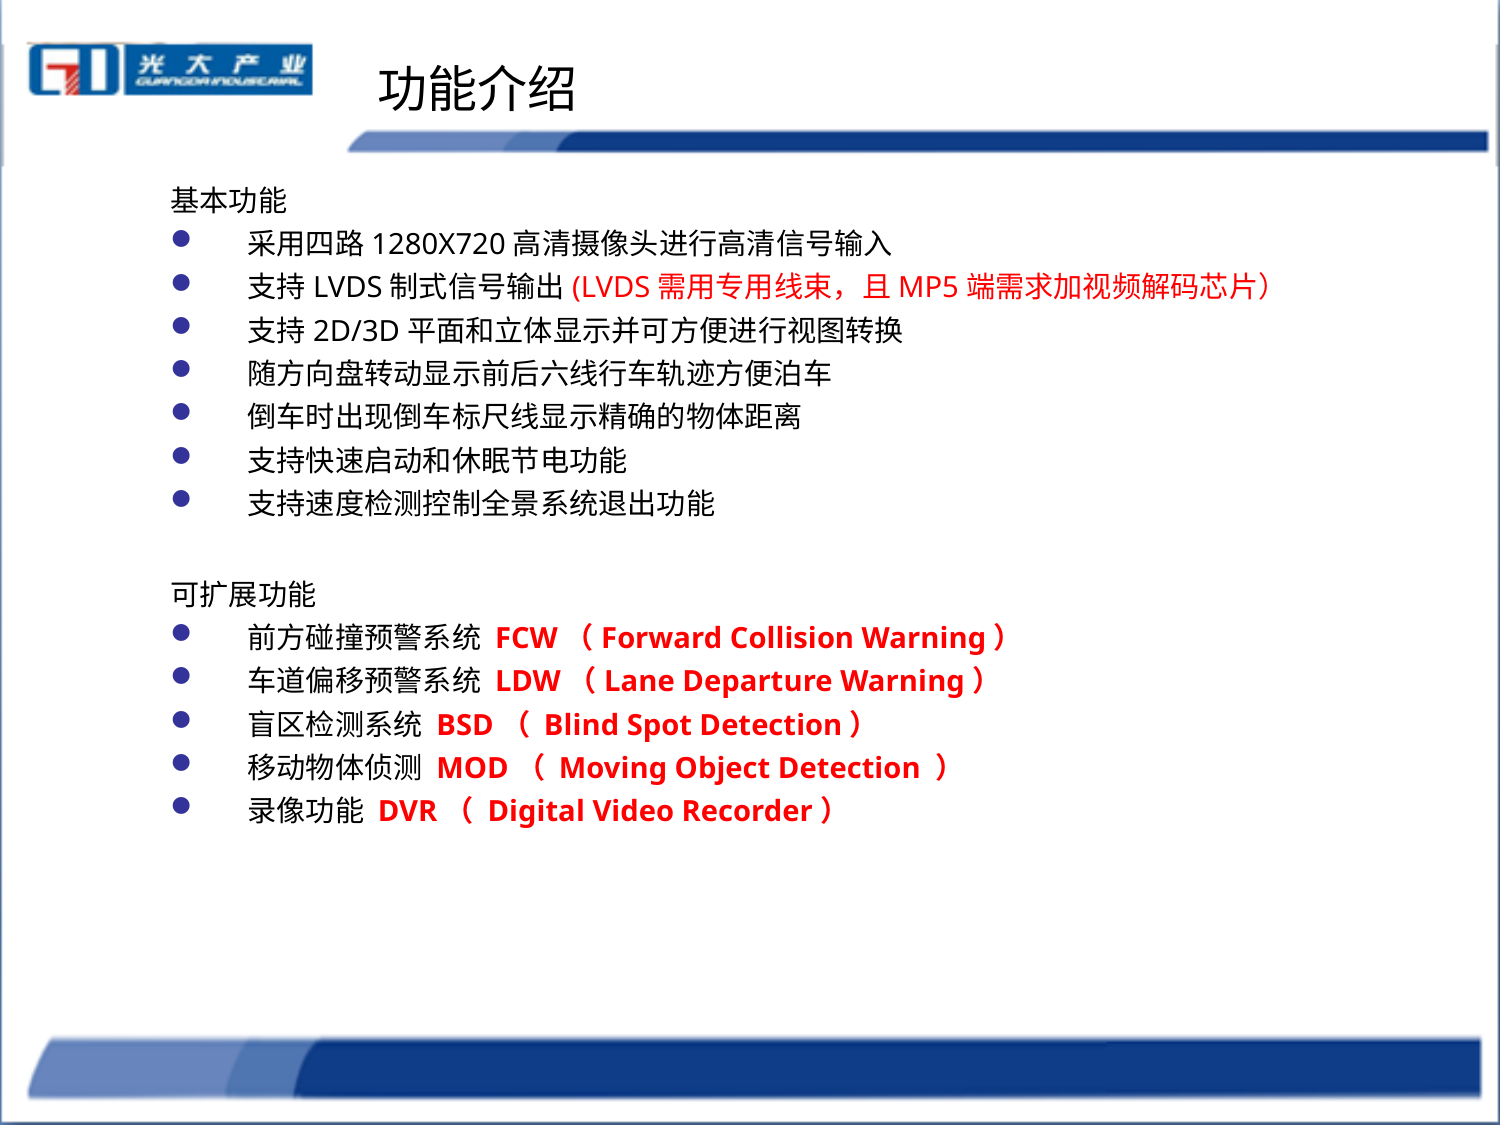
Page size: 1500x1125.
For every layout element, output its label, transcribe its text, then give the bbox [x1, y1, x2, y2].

text_box 功能介绍 [362, 49, 650, 125]
text_box 基本功能 采用四路1280X720高清摄像头进行高清信号输入 支持LVDS制式信号输出(LVDS需用专用线束，且MP5端需求加视频解码芯片） 支持2D/3D平面和立体显示并可方便进行视图转换 随方向盘转动显示前后六线行车轨迹方便泊车 倒车时出现倒车标尺线显示精确的物体距离 支持快速启动和休眠节电功能 支持速度检测控制全景系统退出功能 可扩展功能 前方碰撞预警系统 FCW（Forward Collision Warning） 车道偏移预警系统 LDW（Lane Departure Warning） 盲区检测系统 BSD（ Blind Spot Detection） 移动物体侦测 MOD（ Moving Object Detection ） 录像功能 DVR（ Digital Video Recorder） [155, 174, 1342, 1004]
picture [0, 0, 1500, 1125]
